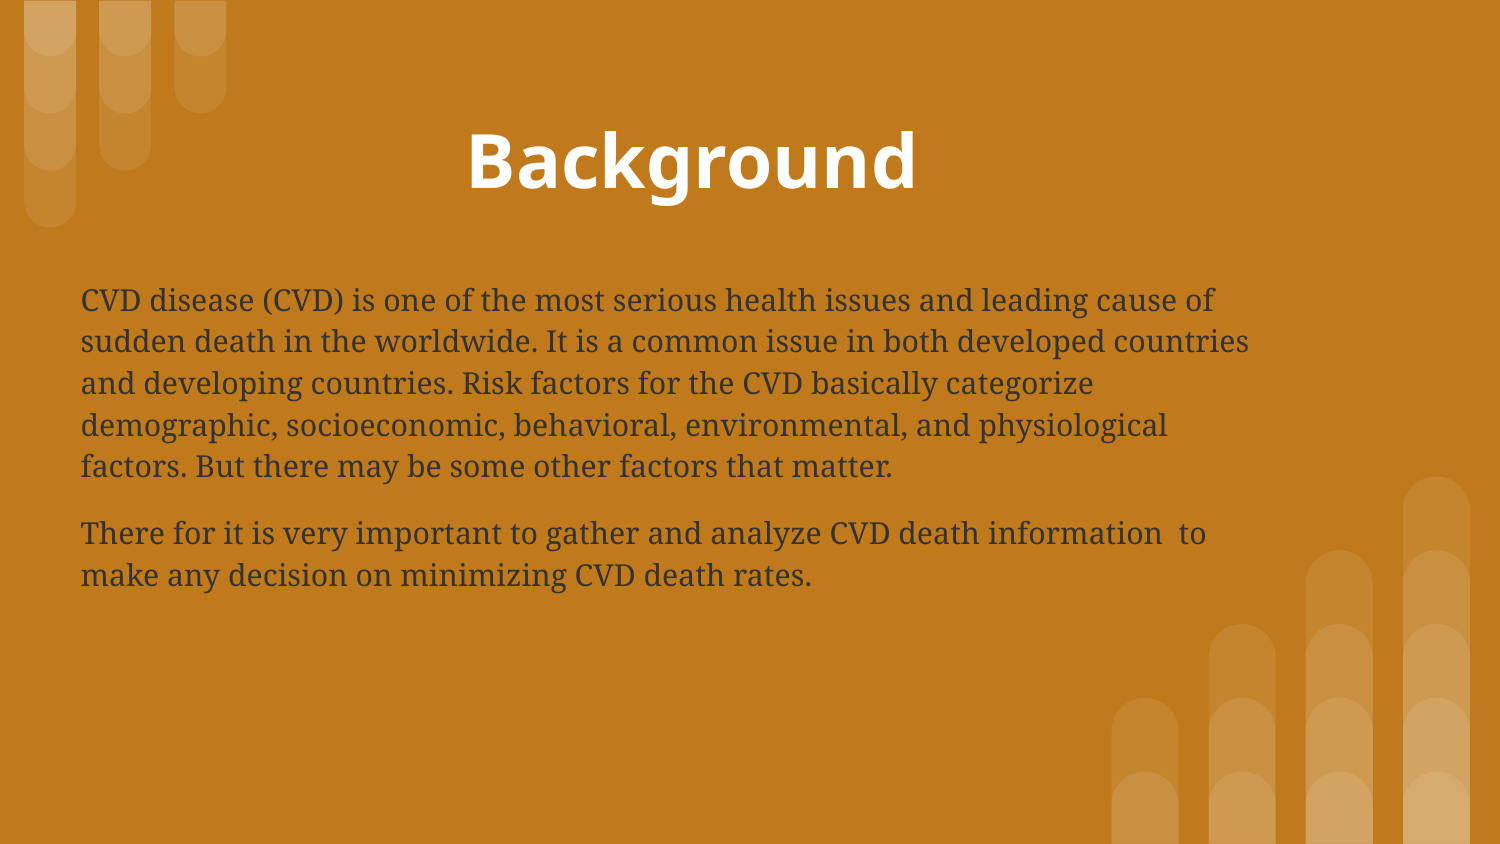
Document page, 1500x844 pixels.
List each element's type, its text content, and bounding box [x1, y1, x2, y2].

title Background [75, 79, 1425, 240]
text_box CVD disease (CVD) is one of the most serious health issues and leading cause of sudden death in the worldwide. It is a common issue in both developed countries and developing countries. Risk factors for the CVD basically categorize demographic, socioeconomic, behavioral, environmental, and physiological factors. But there may be some other factors that matter. There for it is very important to gather and analyze CVD death information to make any decision on minimizing CVD death rates. [65, 260, 1280, 638]
